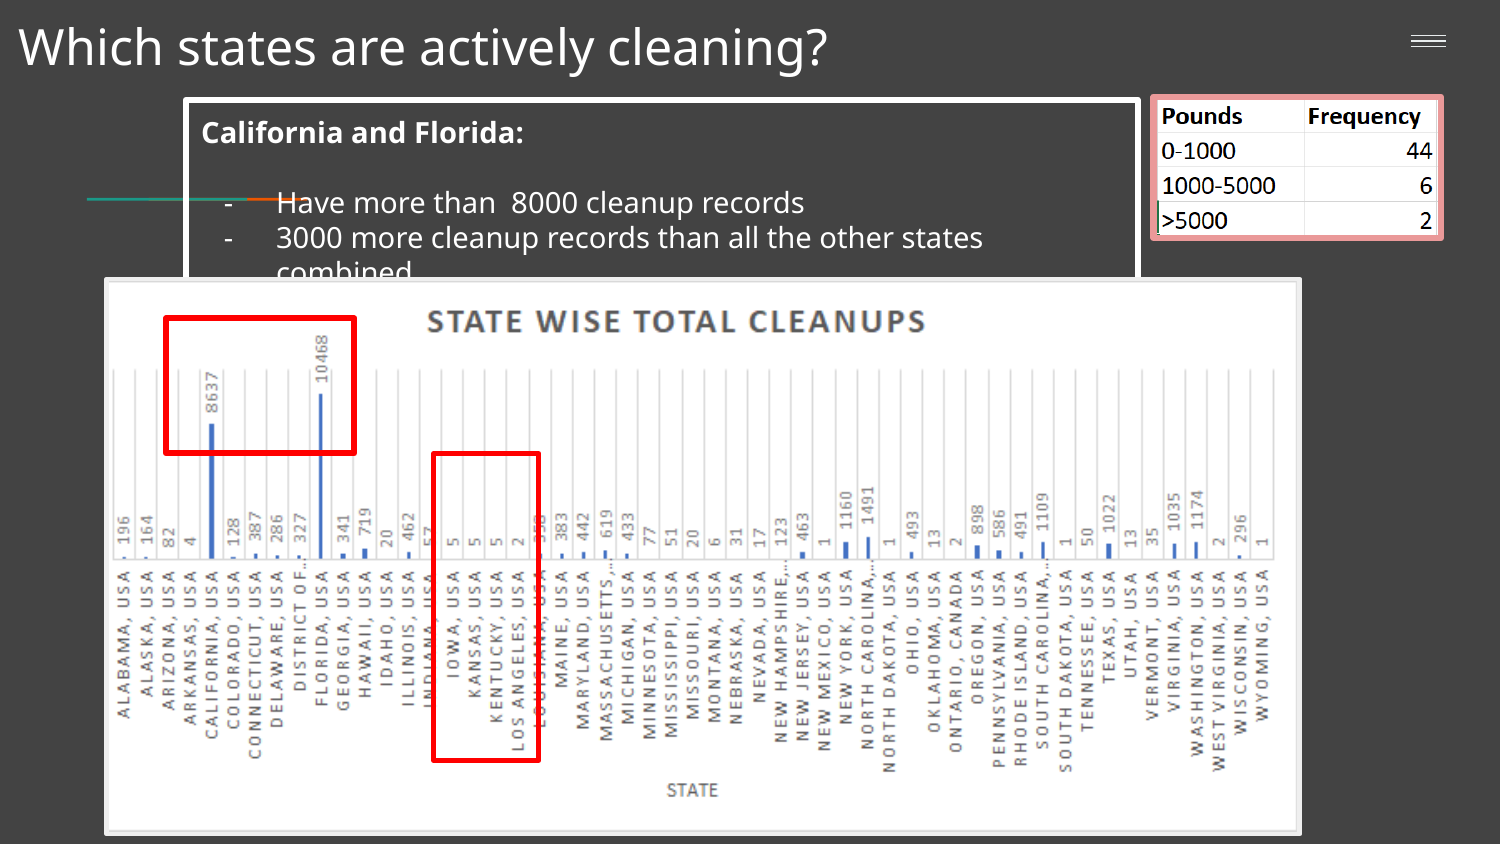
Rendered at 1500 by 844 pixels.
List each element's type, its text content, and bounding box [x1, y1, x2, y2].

text_box California and Florida: Have more than 8000 cleanup records 3000 more cleanup records than all the other states combined [185, 99, 1138, 277]
picture [1156, 99, 1438, 236]
picture [108, 281, 1298, 832]
text_box Which states are actively cleaning? [3, 0, 933, 90]
